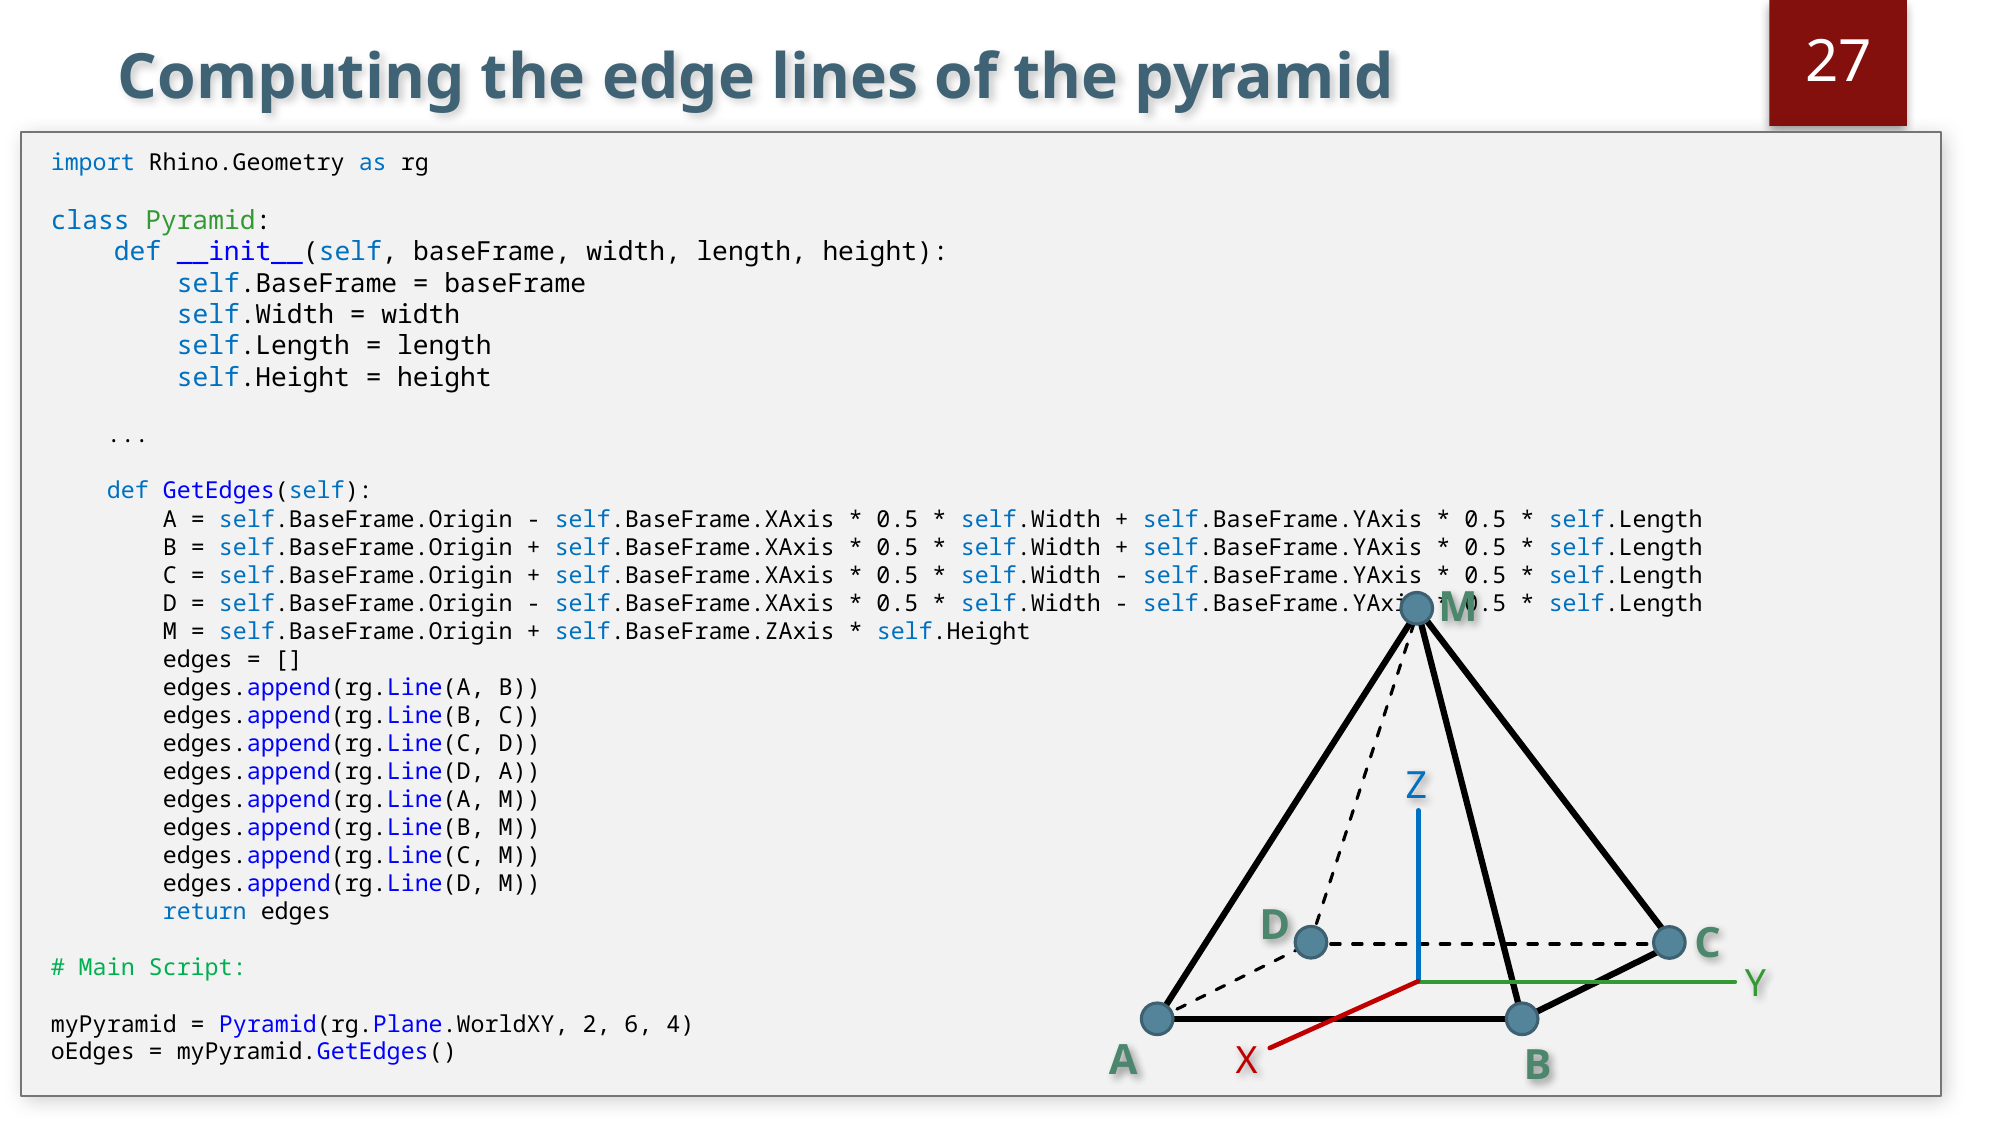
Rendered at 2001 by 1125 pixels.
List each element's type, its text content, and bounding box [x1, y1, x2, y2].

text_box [1068, 572, 1839, 1097]
slide_number 27 [1769, 0, 1907, 124]
title Computing the edge lines of the pyramid [102, 28, 1740, 126]
text_box import Rhino.Geometry as rg class Pyramid: def __init__(self, baseFrame, width, length, height): self.BaseFrame = baseFrame self.Width = width self.Length = length self.Height = height ... def GetEdges(self): A = self.BaseFrame.Origin - self.BaseFrame.XAxis * 0.5 * self.Width + self.BaseFrame.YAxis * 0.5 * self.Length B = self.BaseFrame.Origin + self.BaseFrame.XAxis * 0.5 * self.Width + self.BaseFrame.YAxis * 0.5 * self.Length C = self.BaseFrame.Origin + self.BaseFrame.XAxis * 0.5 * self.Width - self.BaseFrame.YAxis * 0.5 * self.Length D = self.BaseFrame.Origin - self.BaseFrame.XAxis * 0.5 * self.Width - self.BaseFrame.YAxis * 0.5 * self.Length M = self.BaseFrame.Origin + self.BaseFrame.ZAxis * self.Height edges = [] edges.append(rg.Line(A, B)) edges.append(rg.Line(B, C)) edges.append(rg.Line(C, D)) edges.append(rg.Line(D, A)) edges.append(rg.Line(A, M)) edges.append(rg.Line(B, M)) edges.append(rg.Line(C, M)) edges.append(rg.Line(D, M)) return edges # Main Script: myPyramid = Pyramid(rg.Plane.WorldXY, 2, 6, 4) oEdges = myPyramid.GetEdges() [20, 132, 1942, 1097]
